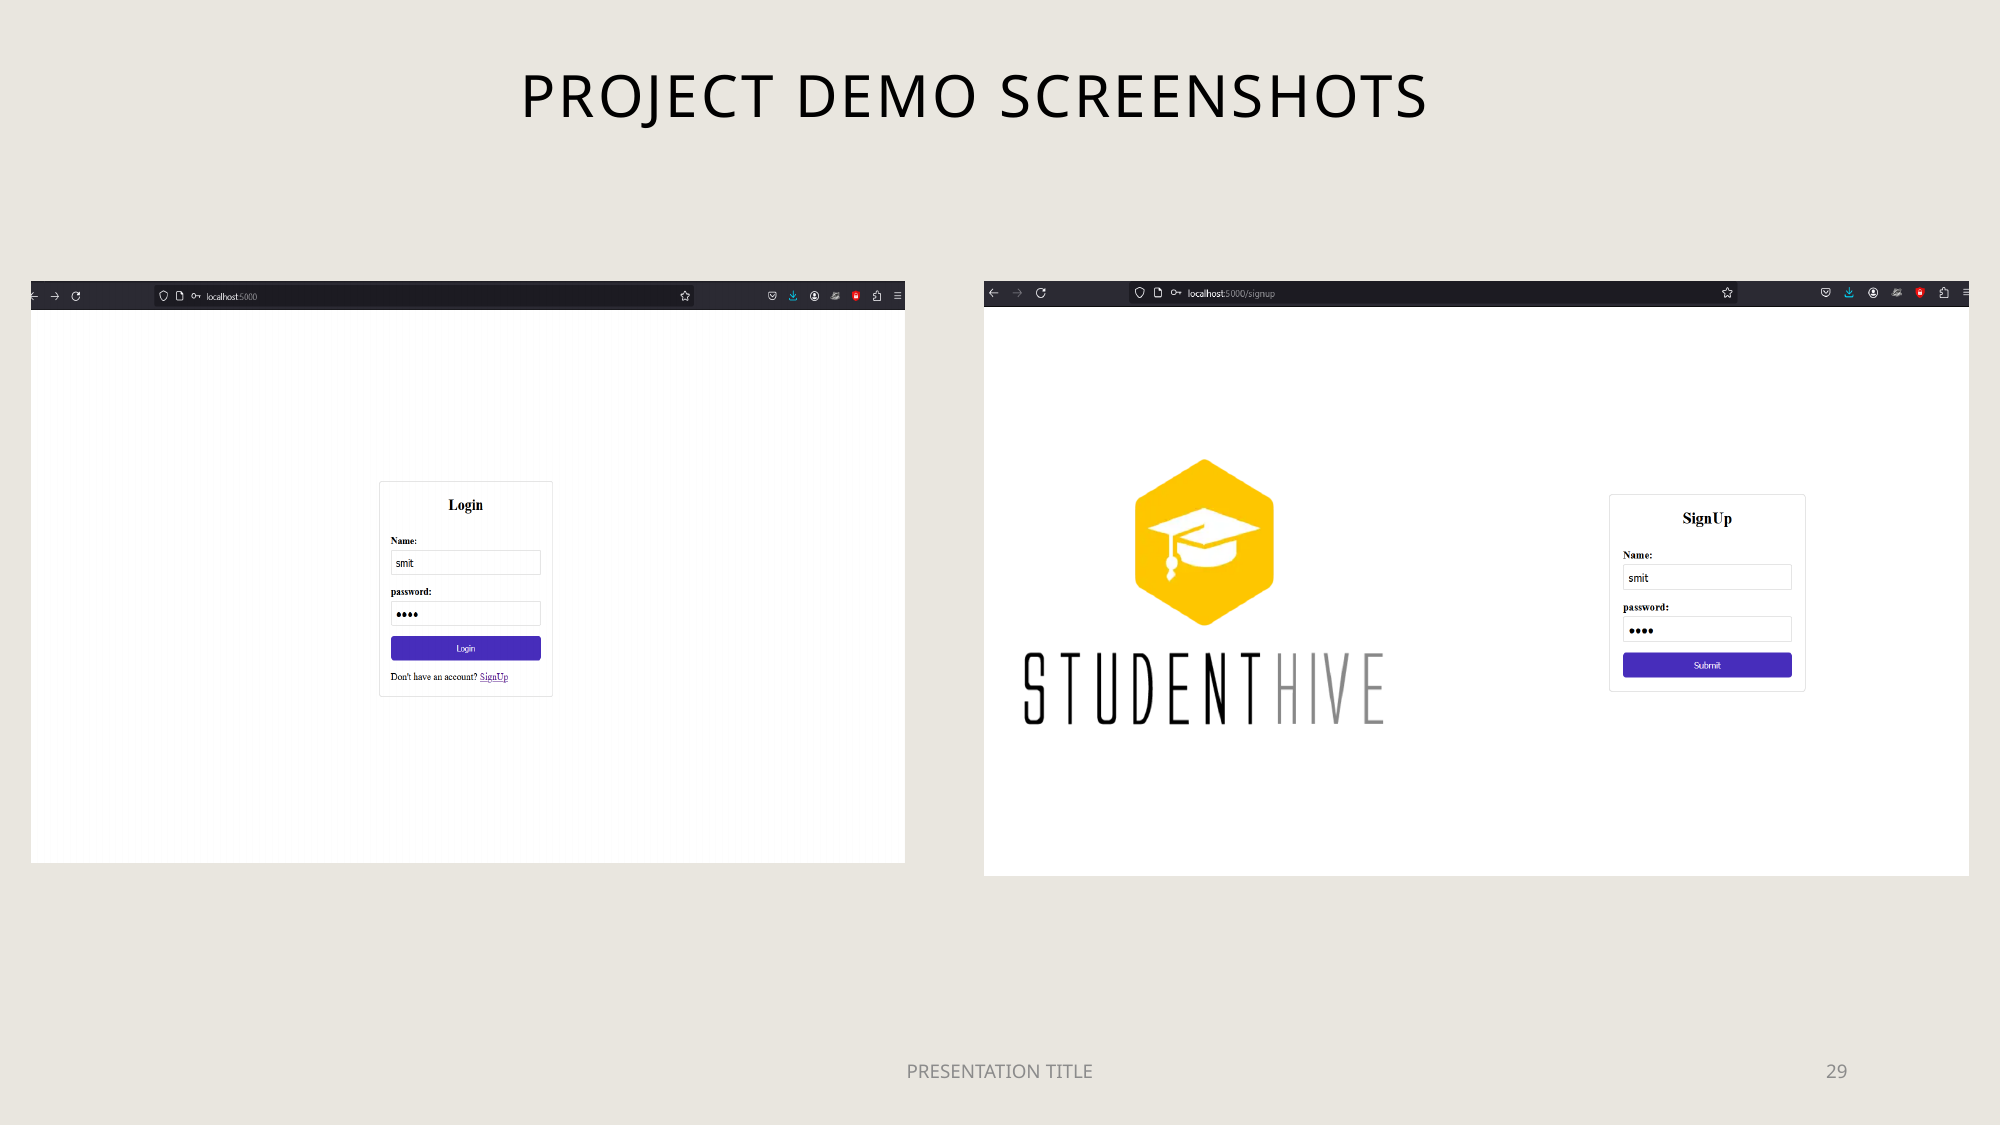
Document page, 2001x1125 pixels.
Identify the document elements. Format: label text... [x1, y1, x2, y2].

picture [31, 281, 905, 863]
slide_number 29 [1412, 1042, 1863, 1103]
picture [984, 281, 1969, 876]
title Project demo screenshots [121, 0, 1847, 208]
footer PRESENTATION TITLE [662, 1042, 1338, 1103]
